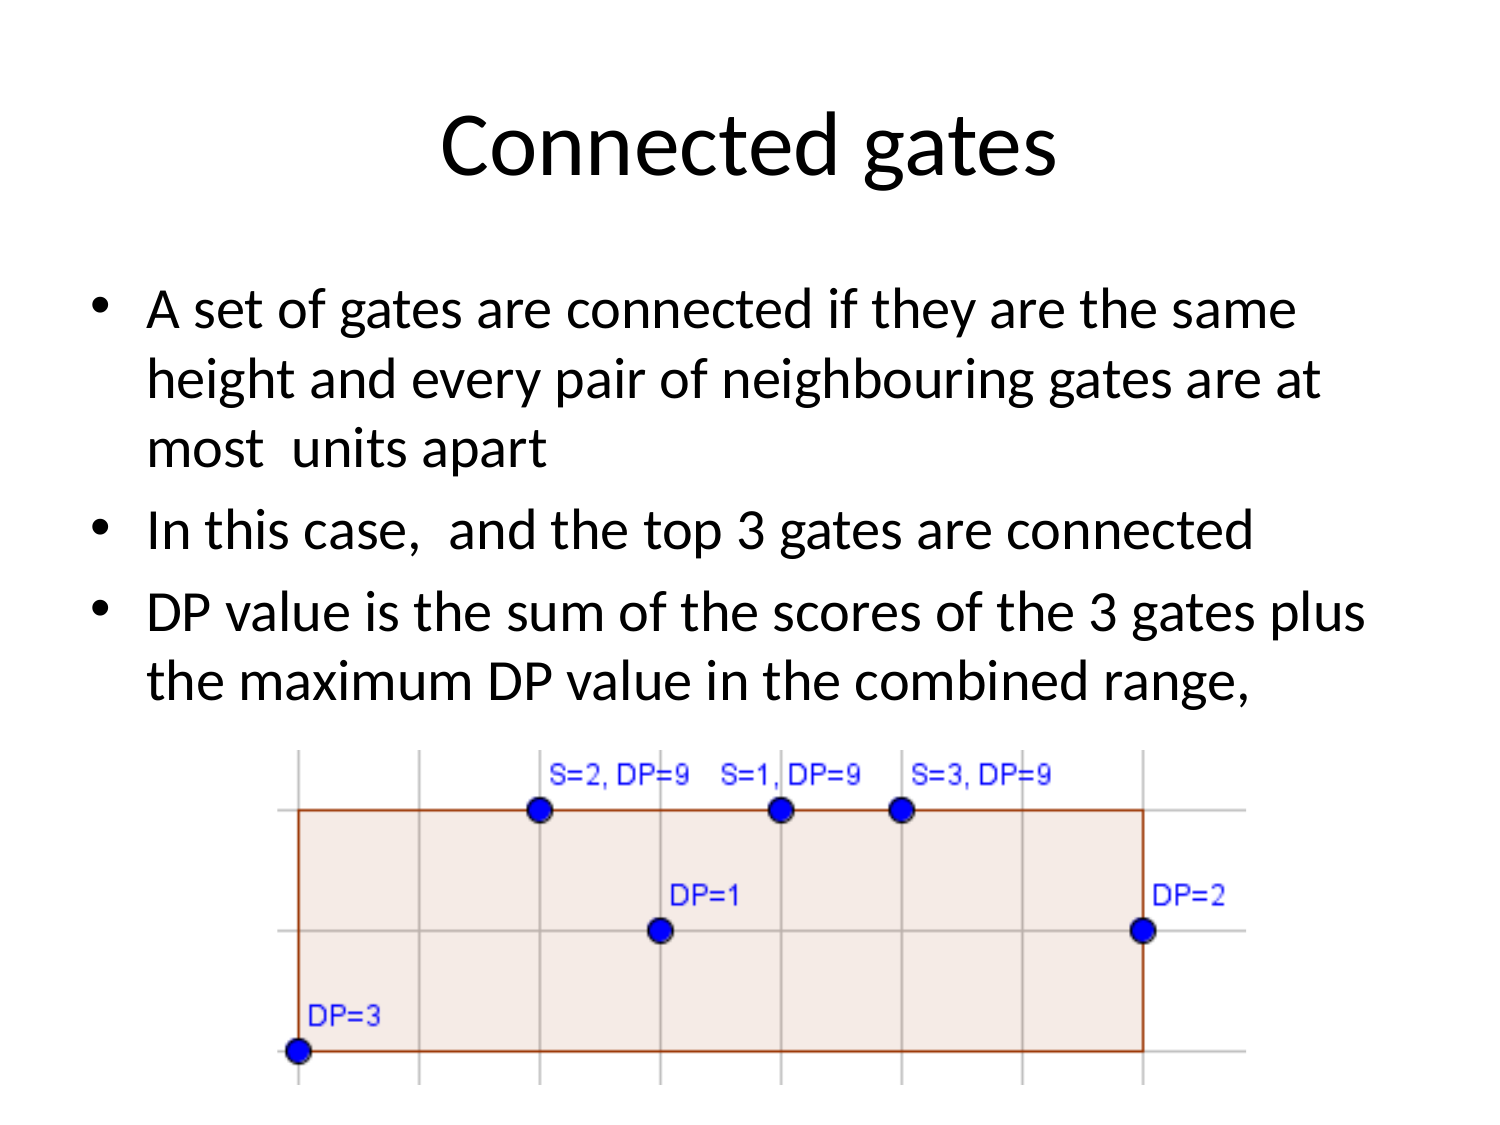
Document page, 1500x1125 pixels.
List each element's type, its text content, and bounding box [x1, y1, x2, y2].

picture [277, 749, 1247, 1085]
title Connected gates [75, 45, 1425, 233]
